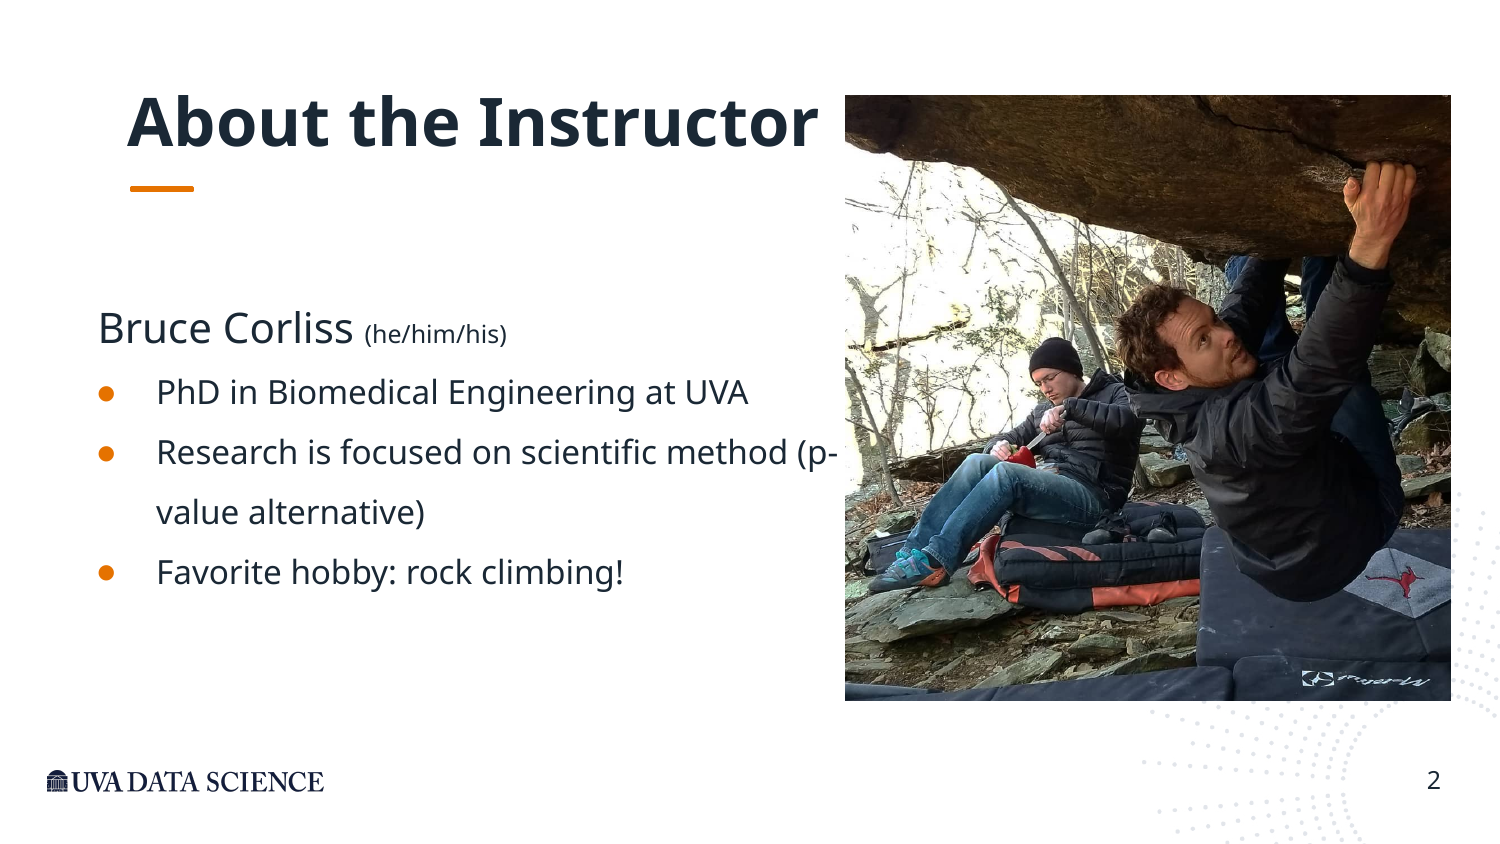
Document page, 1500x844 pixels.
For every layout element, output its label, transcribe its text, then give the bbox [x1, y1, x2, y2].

picture [0, 0, 1500, 844]
text_box Bruce Corliss (he/him/his) PhD in Biomedical Engineering at UVA Research is focused on scientific method (p-value alternative) Favorite hobby: rock climbing! [65, 222, 840, 645]
text_box About the Instructor [112, 74, 1388, 165]
slide_number 2 [1406, 748, 1462, 814]
text_box [131, 187, 193, 191]
